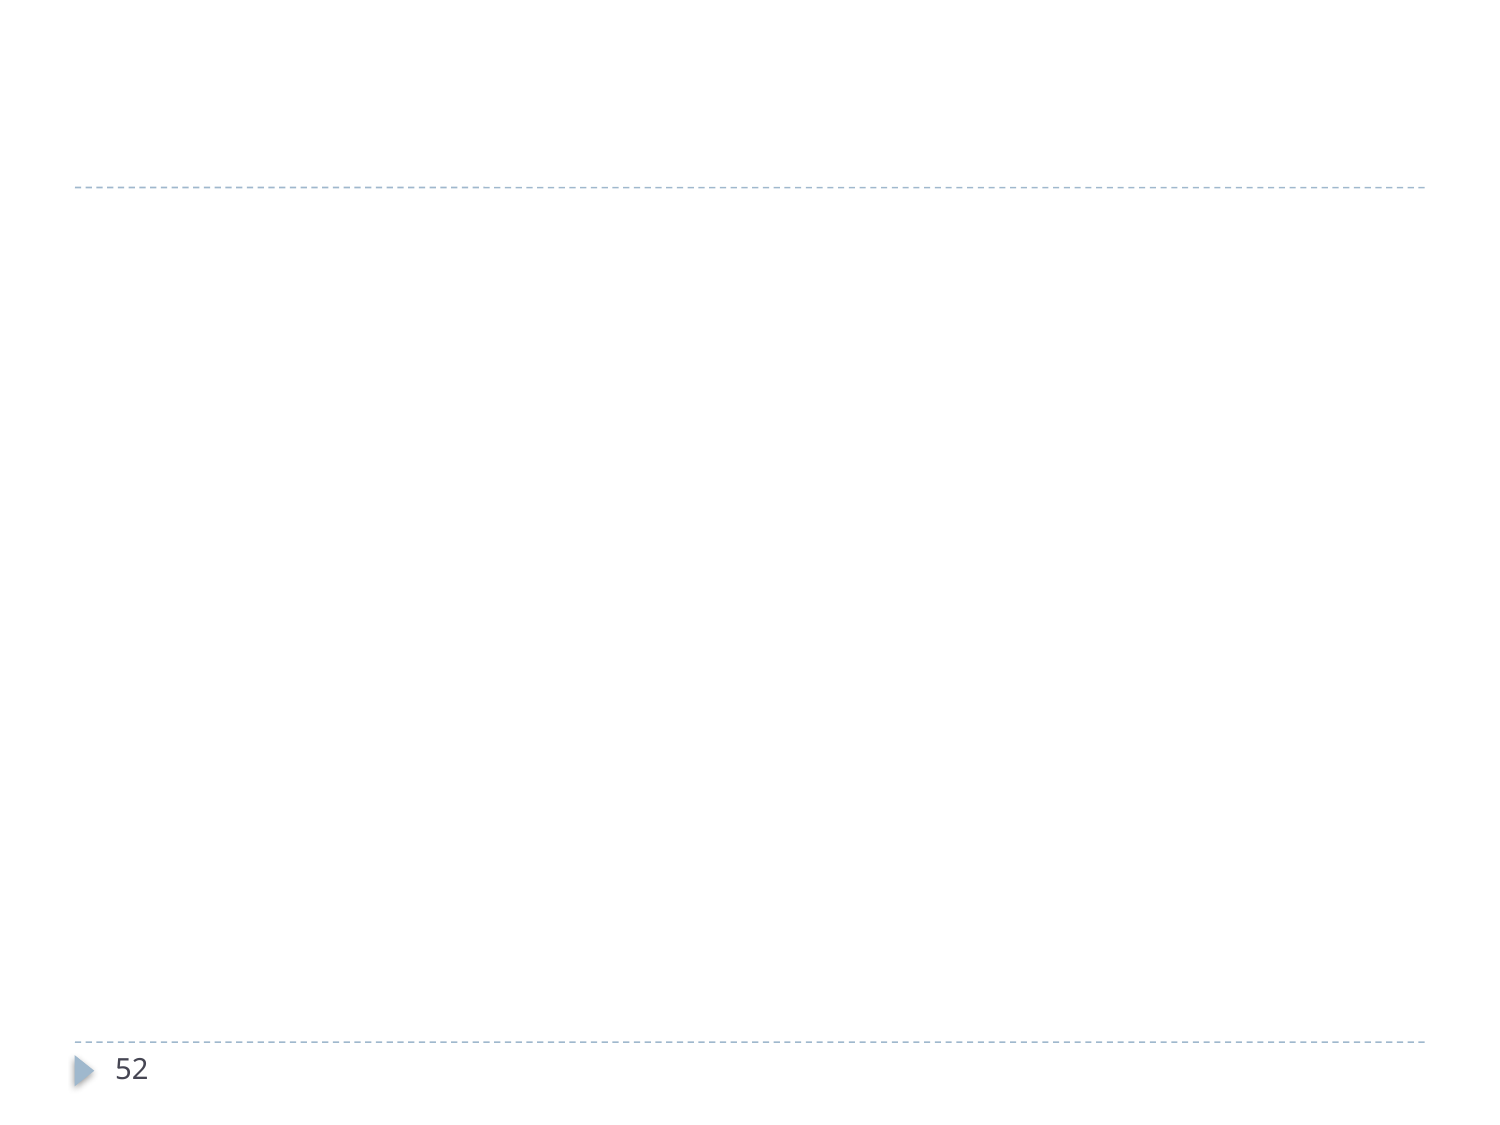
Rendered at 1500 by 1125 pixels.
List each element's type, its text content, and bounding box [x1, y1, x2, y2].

slide_number 52 [100, 1042, 426, 1103]
